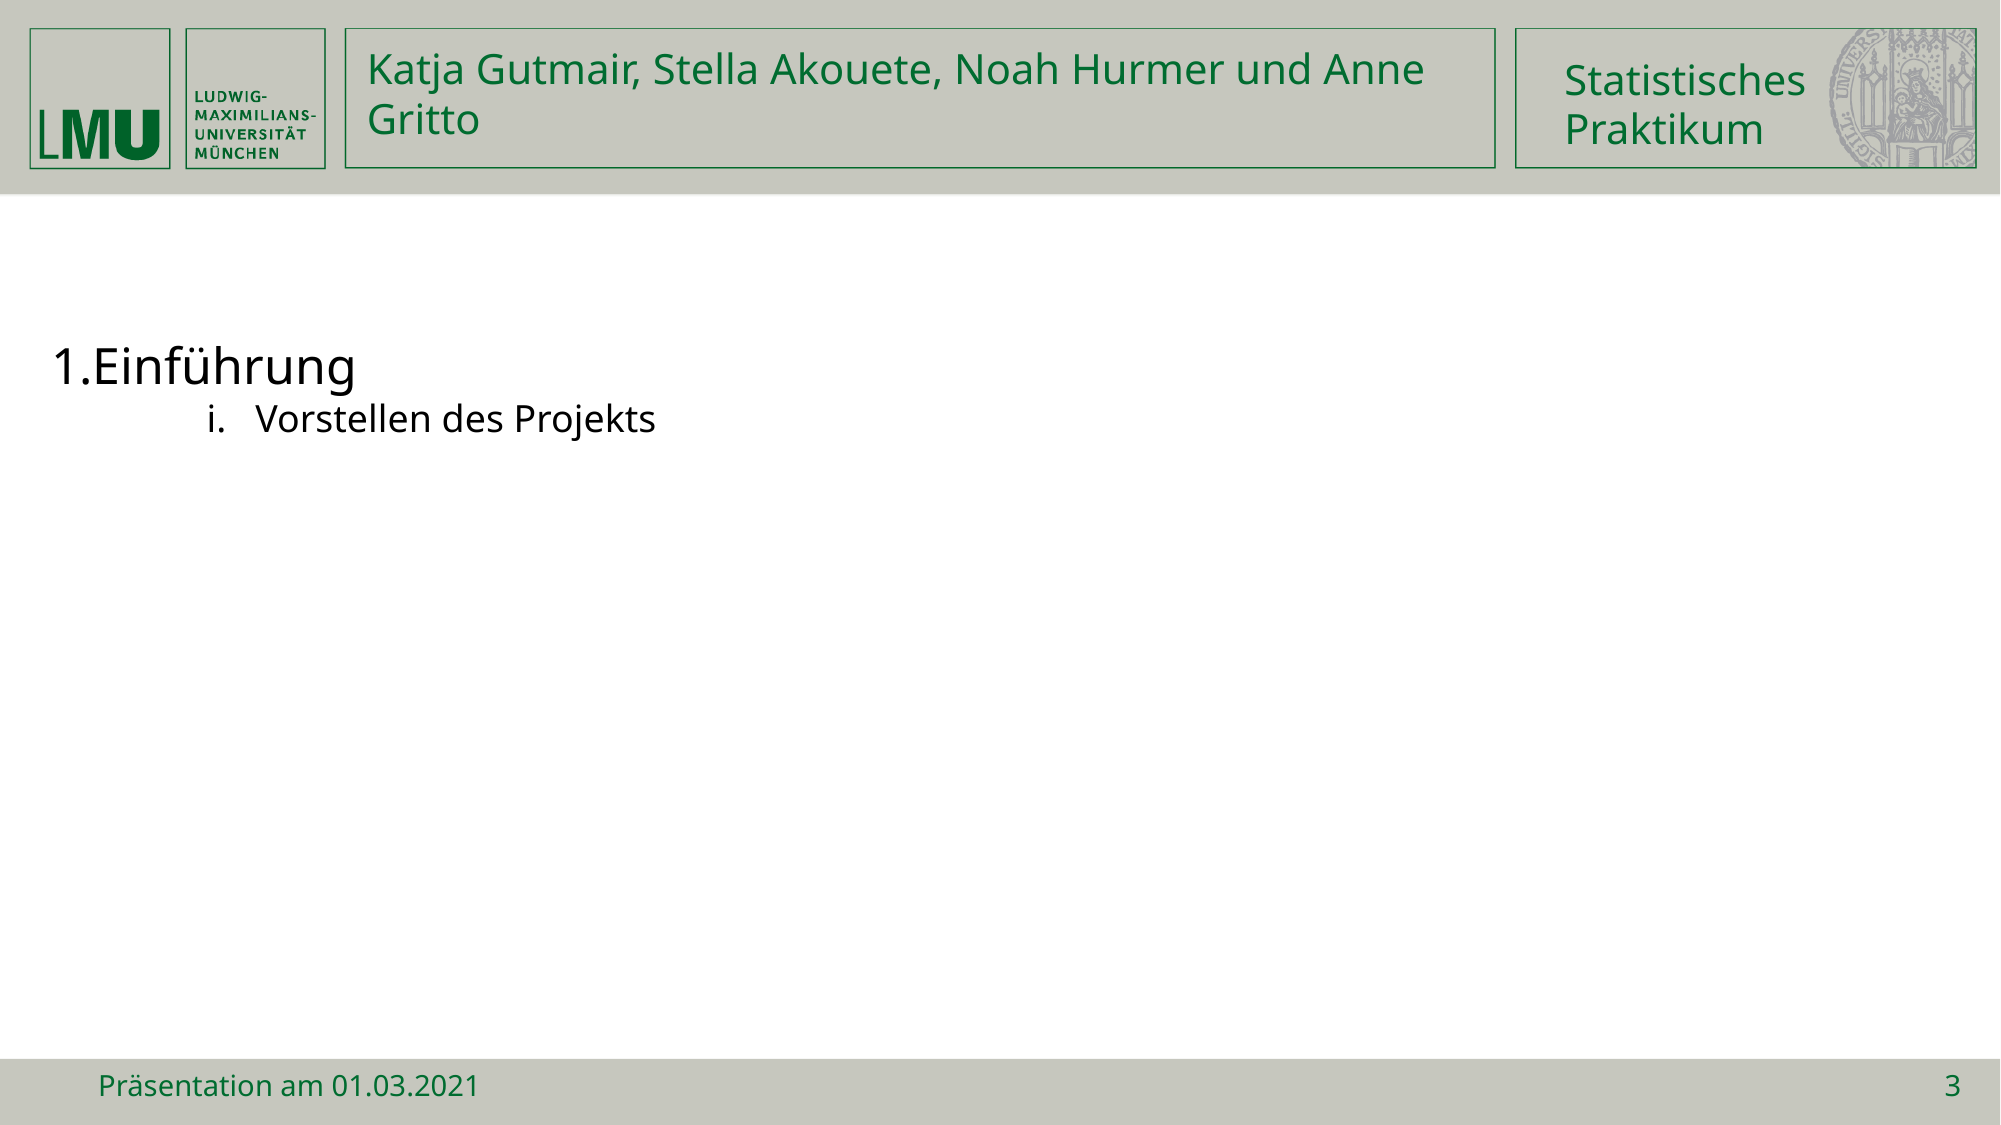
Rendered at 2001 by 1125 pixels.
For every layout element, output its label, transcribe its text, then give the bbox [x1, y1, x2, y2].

text_box Statistisches Praktikum [1549, 46, 1833, 161]
text_box Katja Gutmair, Stella Akouete, Noah Hurmer und Anne Gritto [352, 74, 1463, 150]
text_box [1525, 30, 1821, 161]
text_box 3 [1932, 1059, 1977, 1108]
text_box Einführung i. Vorstellen des Projekts [36, 327, 1932, 1108]
picture [0, 0, 2001, 1125]
